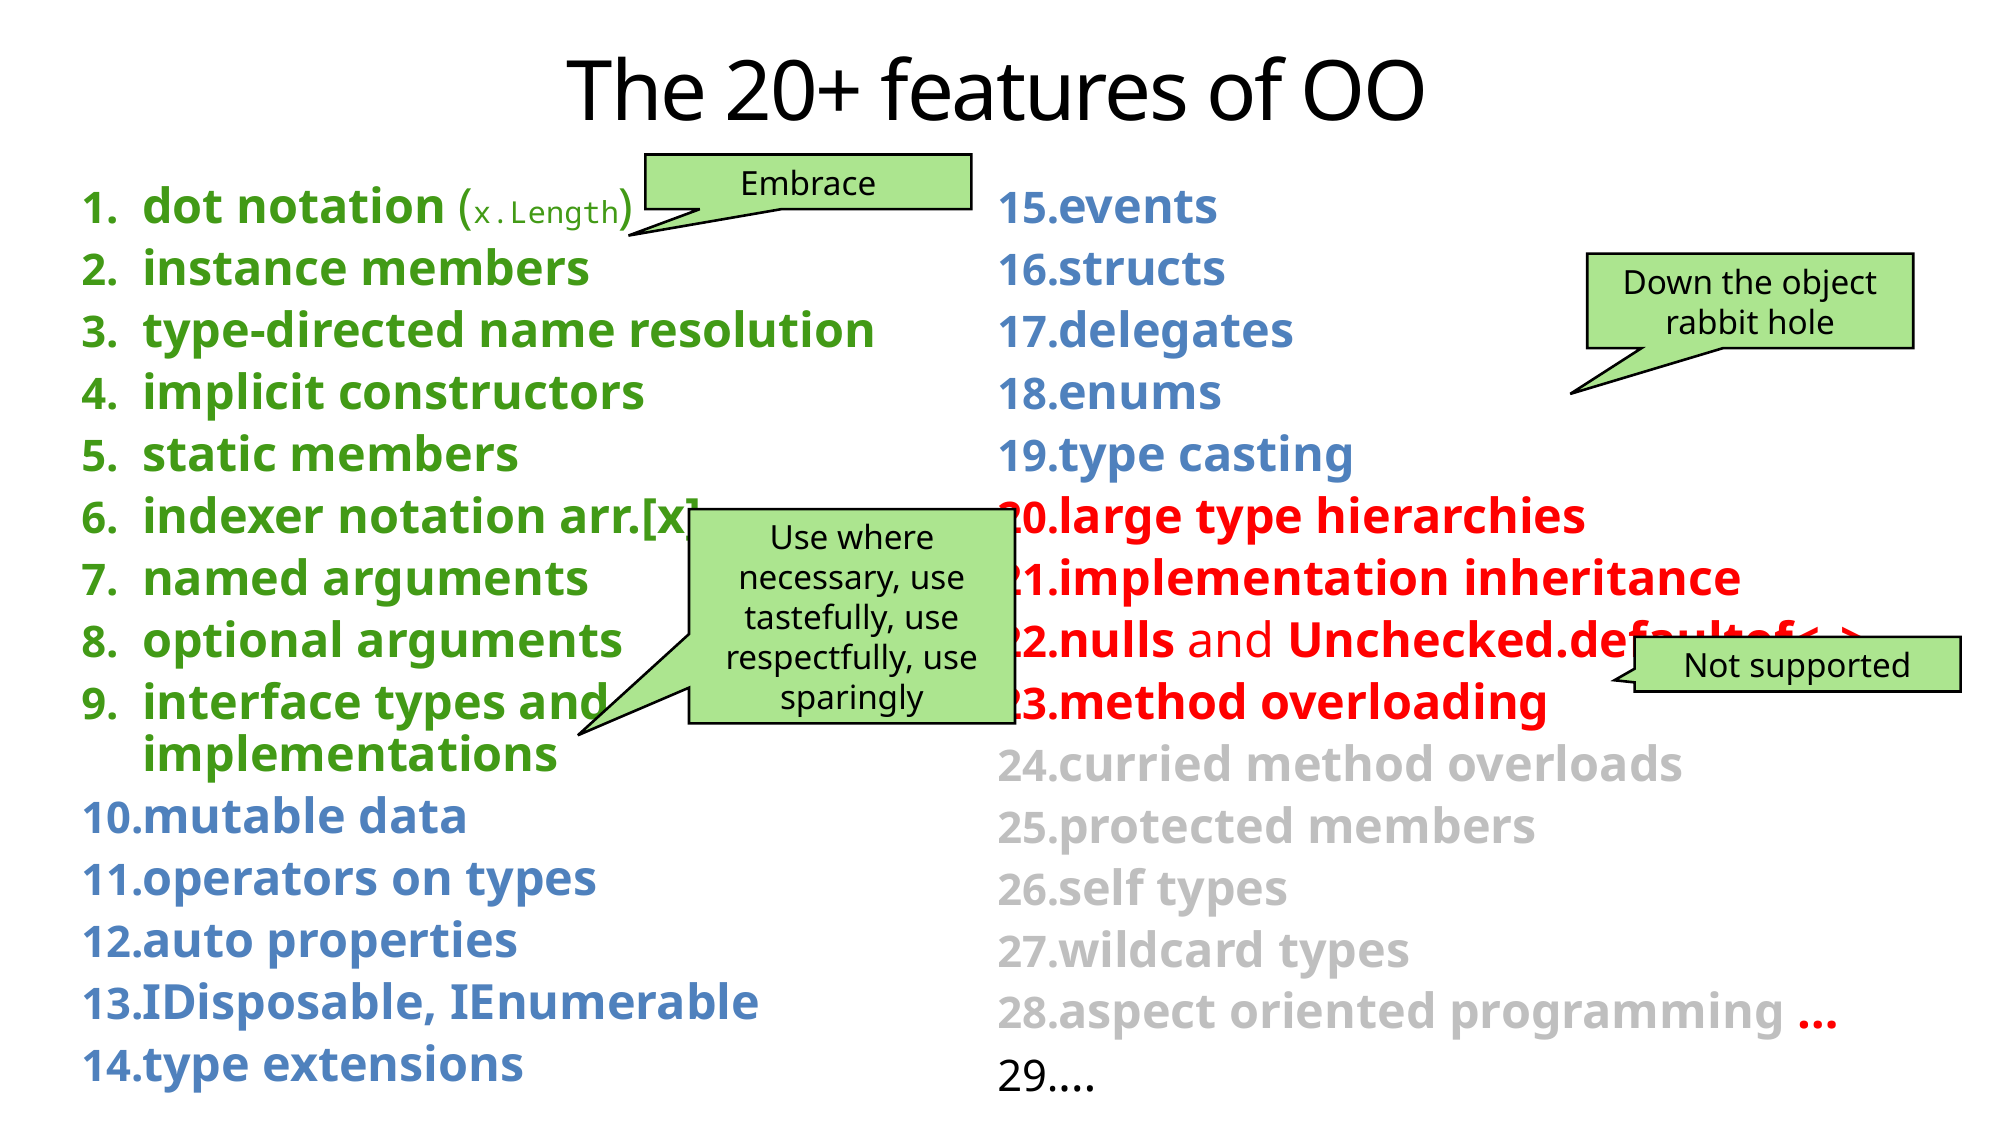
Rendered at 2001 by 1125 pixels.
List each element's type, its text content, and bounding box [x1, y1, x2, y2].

list dot notation (x.Length) instance members type-directed name resolution implicit constructors static members indexer notation arr.[x] named arguments optional arguments interface types and implementations mutable data operators on types auto properties IDisposable, IEnumerable type extensions events structs delegates enums type casting large type hierarchies implementation inheritance nulls and Unchecked.defaultof<_> method overloading curried method overloads protected members self types wildcard types aspect oriented programming … … [81, 181, 1914, 1105]
text_box Down the object rabbit hole [1570, 253, 1914, 394]
text_box Use where necessary, use tastefully, use respectfully, use sparingly [577, 509, 1015, 736]
text_box Not supported [1614, 636, 1961, 692]
text_box Embrace [628, 154, 972, 236]
title The 20+ features of OO [81, 48, 1915, 140]
